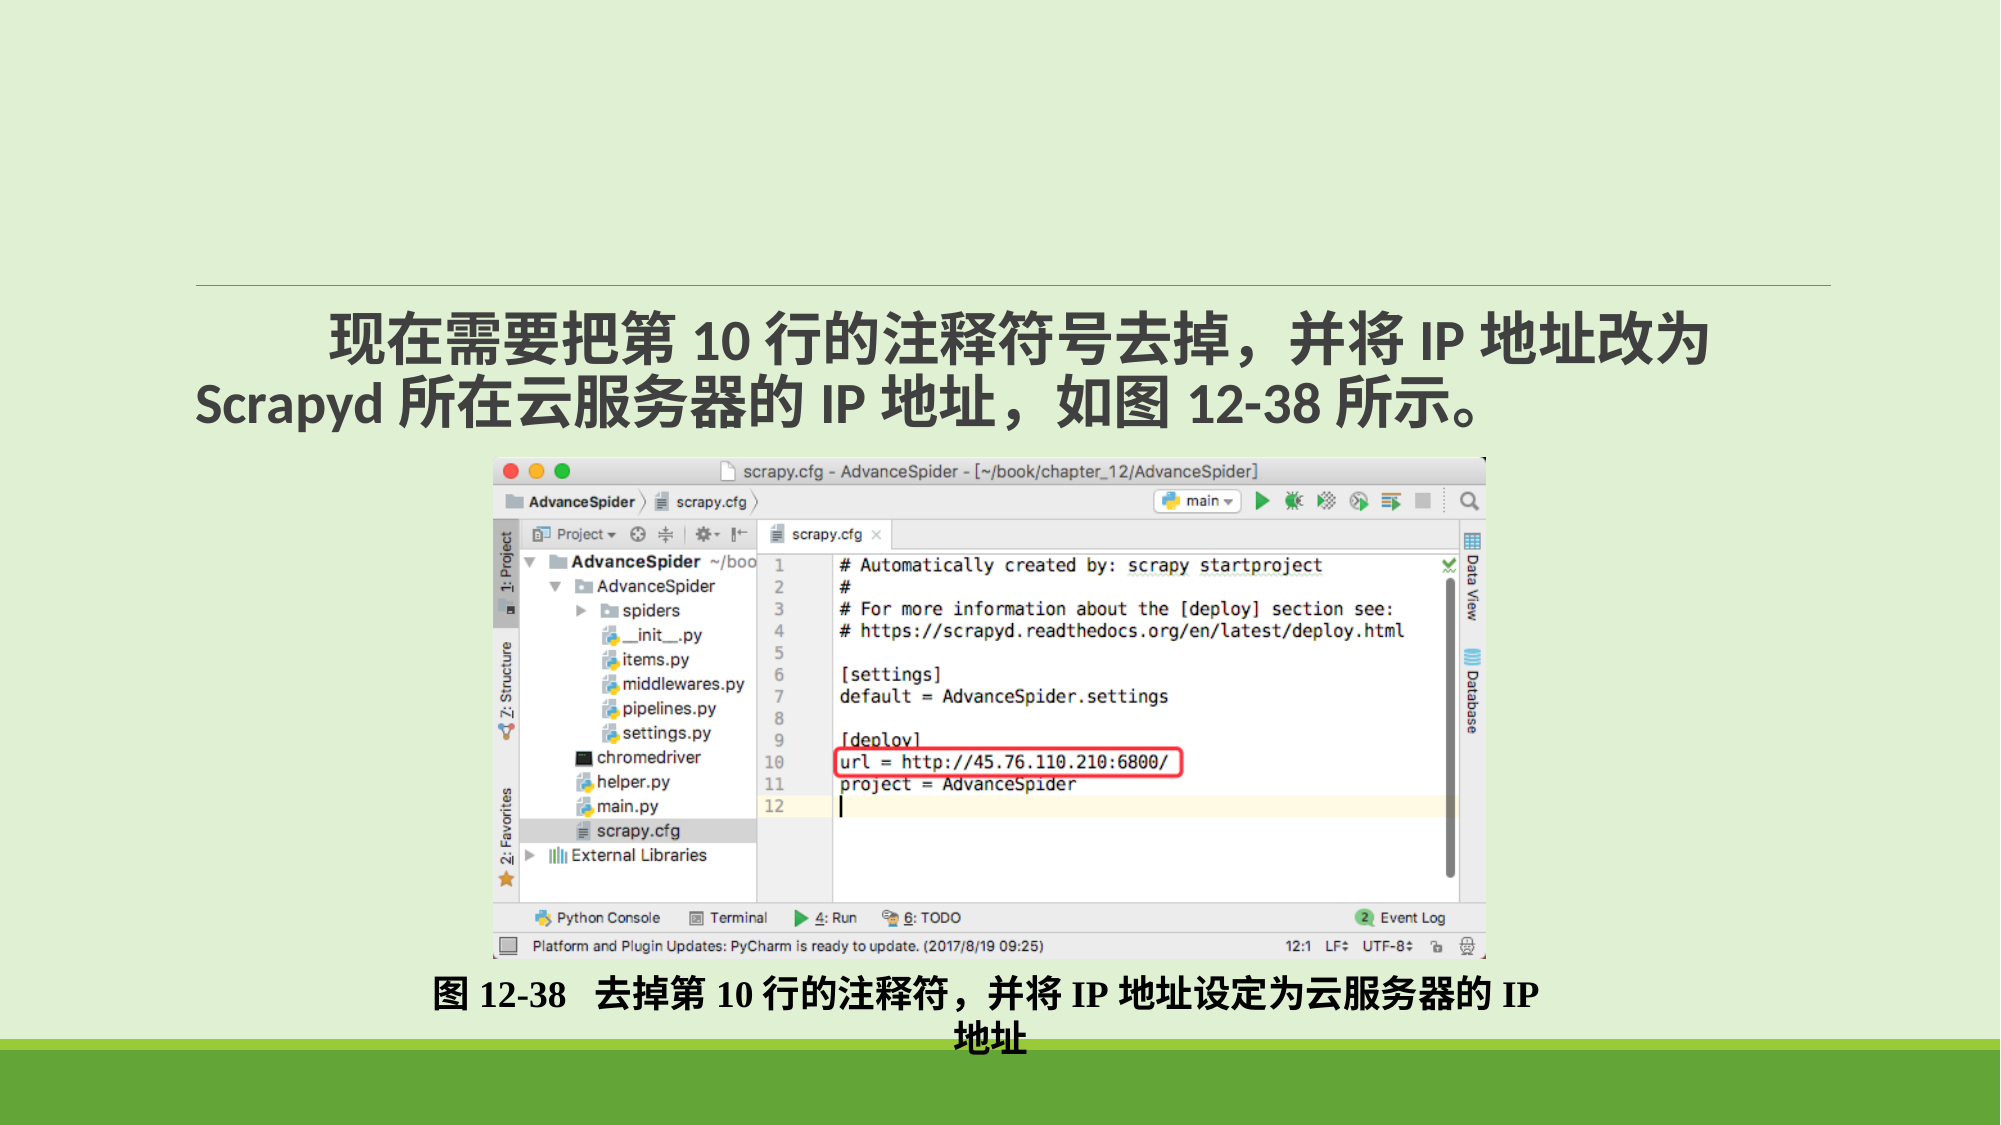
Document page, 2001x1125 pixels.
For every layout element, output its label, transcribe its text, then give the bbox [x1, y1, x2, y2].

text_box 图12-38 去掉第10行的注释符，并将IP地址设定为云服务器的IP地址 [406, 962, 1575, 1068]
list 现在需要把第10行的注释符号去掉，并将IP地址改为Scrapyd所在云服务器的IP地址，如图12-38所示。 [180, 302, 1894, 963]
picture [493, 457, 1486, 960]
